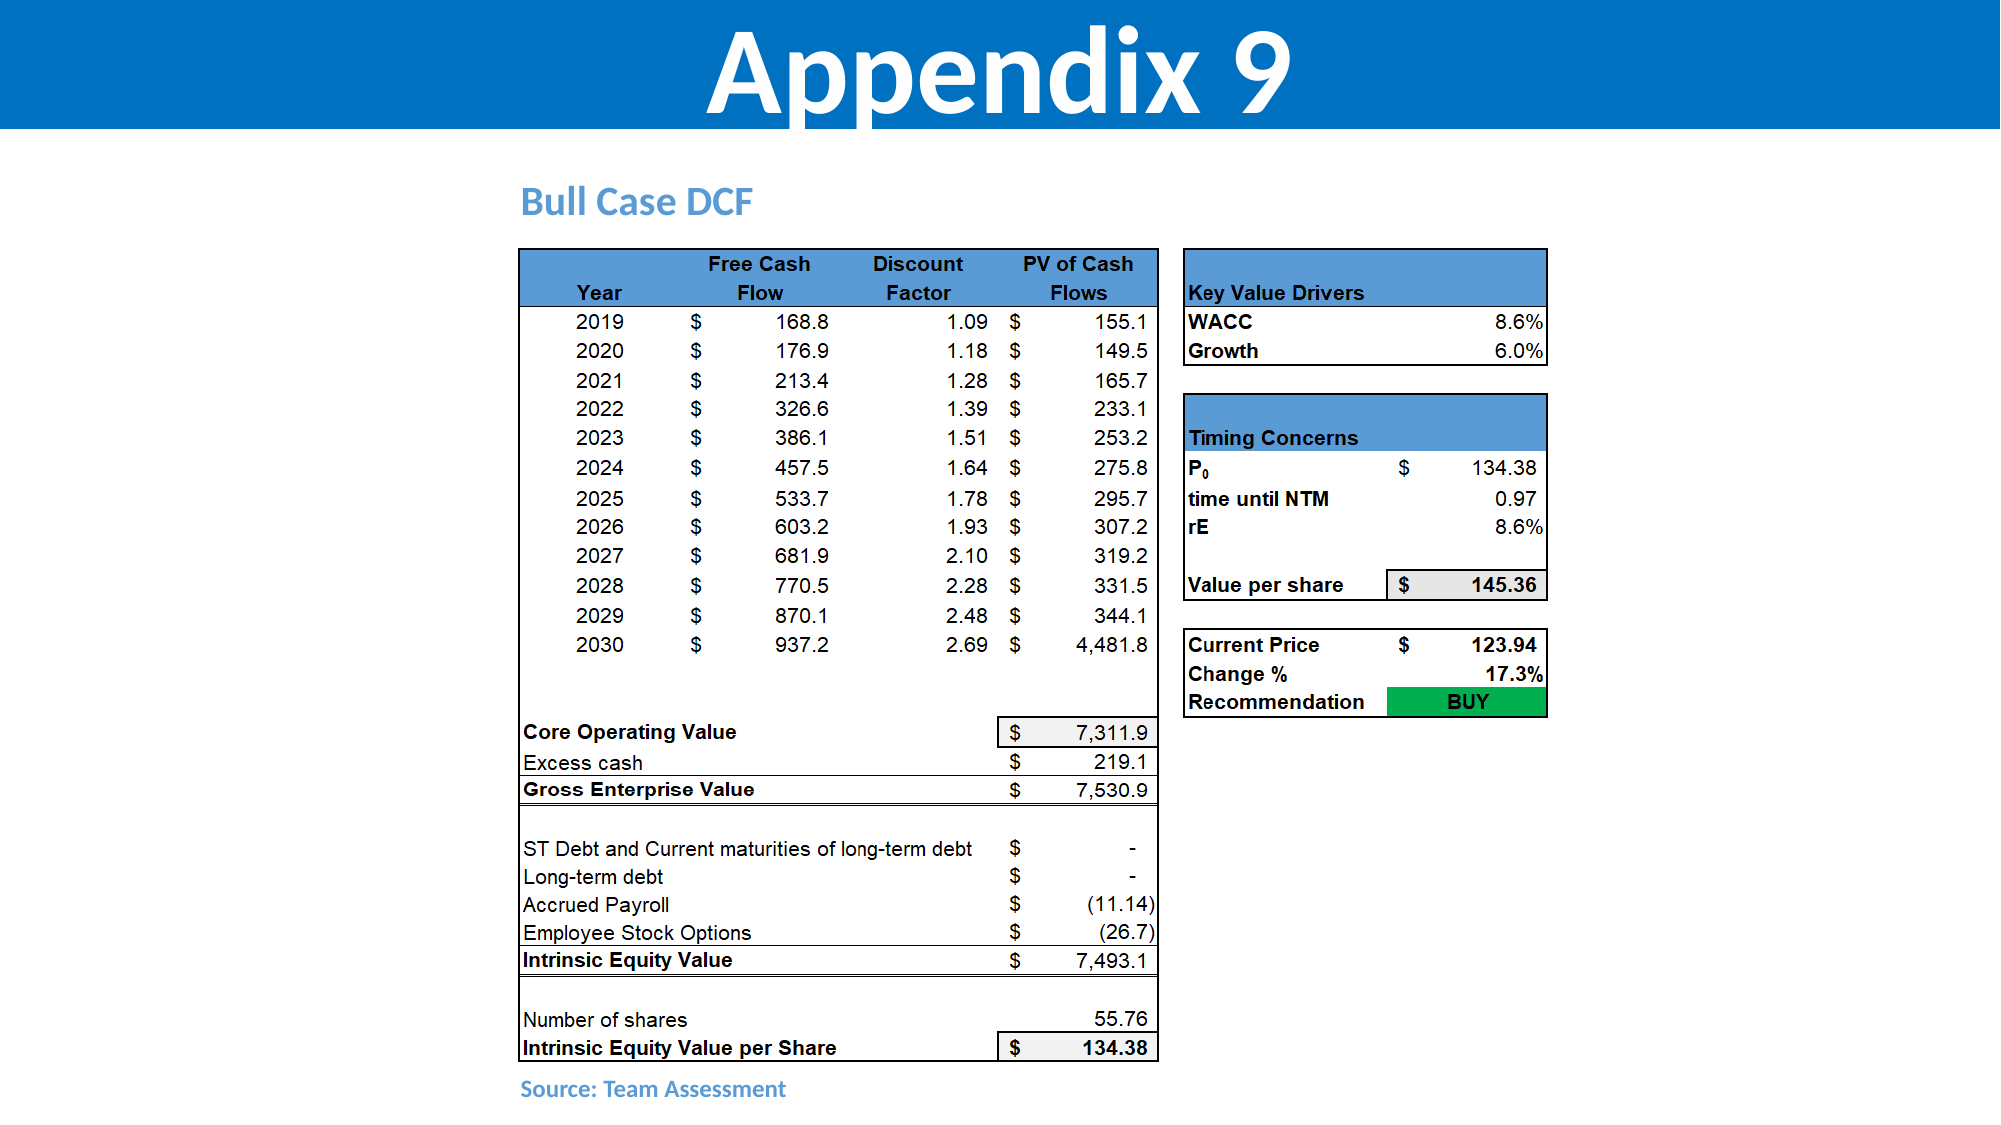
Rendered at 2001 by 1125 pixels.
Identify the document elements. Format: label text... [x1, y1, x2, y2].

text_box Appendix 9 [0, 0, 2000, 129]
text_box Source: Team Assessment [514, 1073, 1079, 1125]
text_box Bull Case DCF [514, 167, 1140, 212]
picture [514, 243, 1550, 1067]
